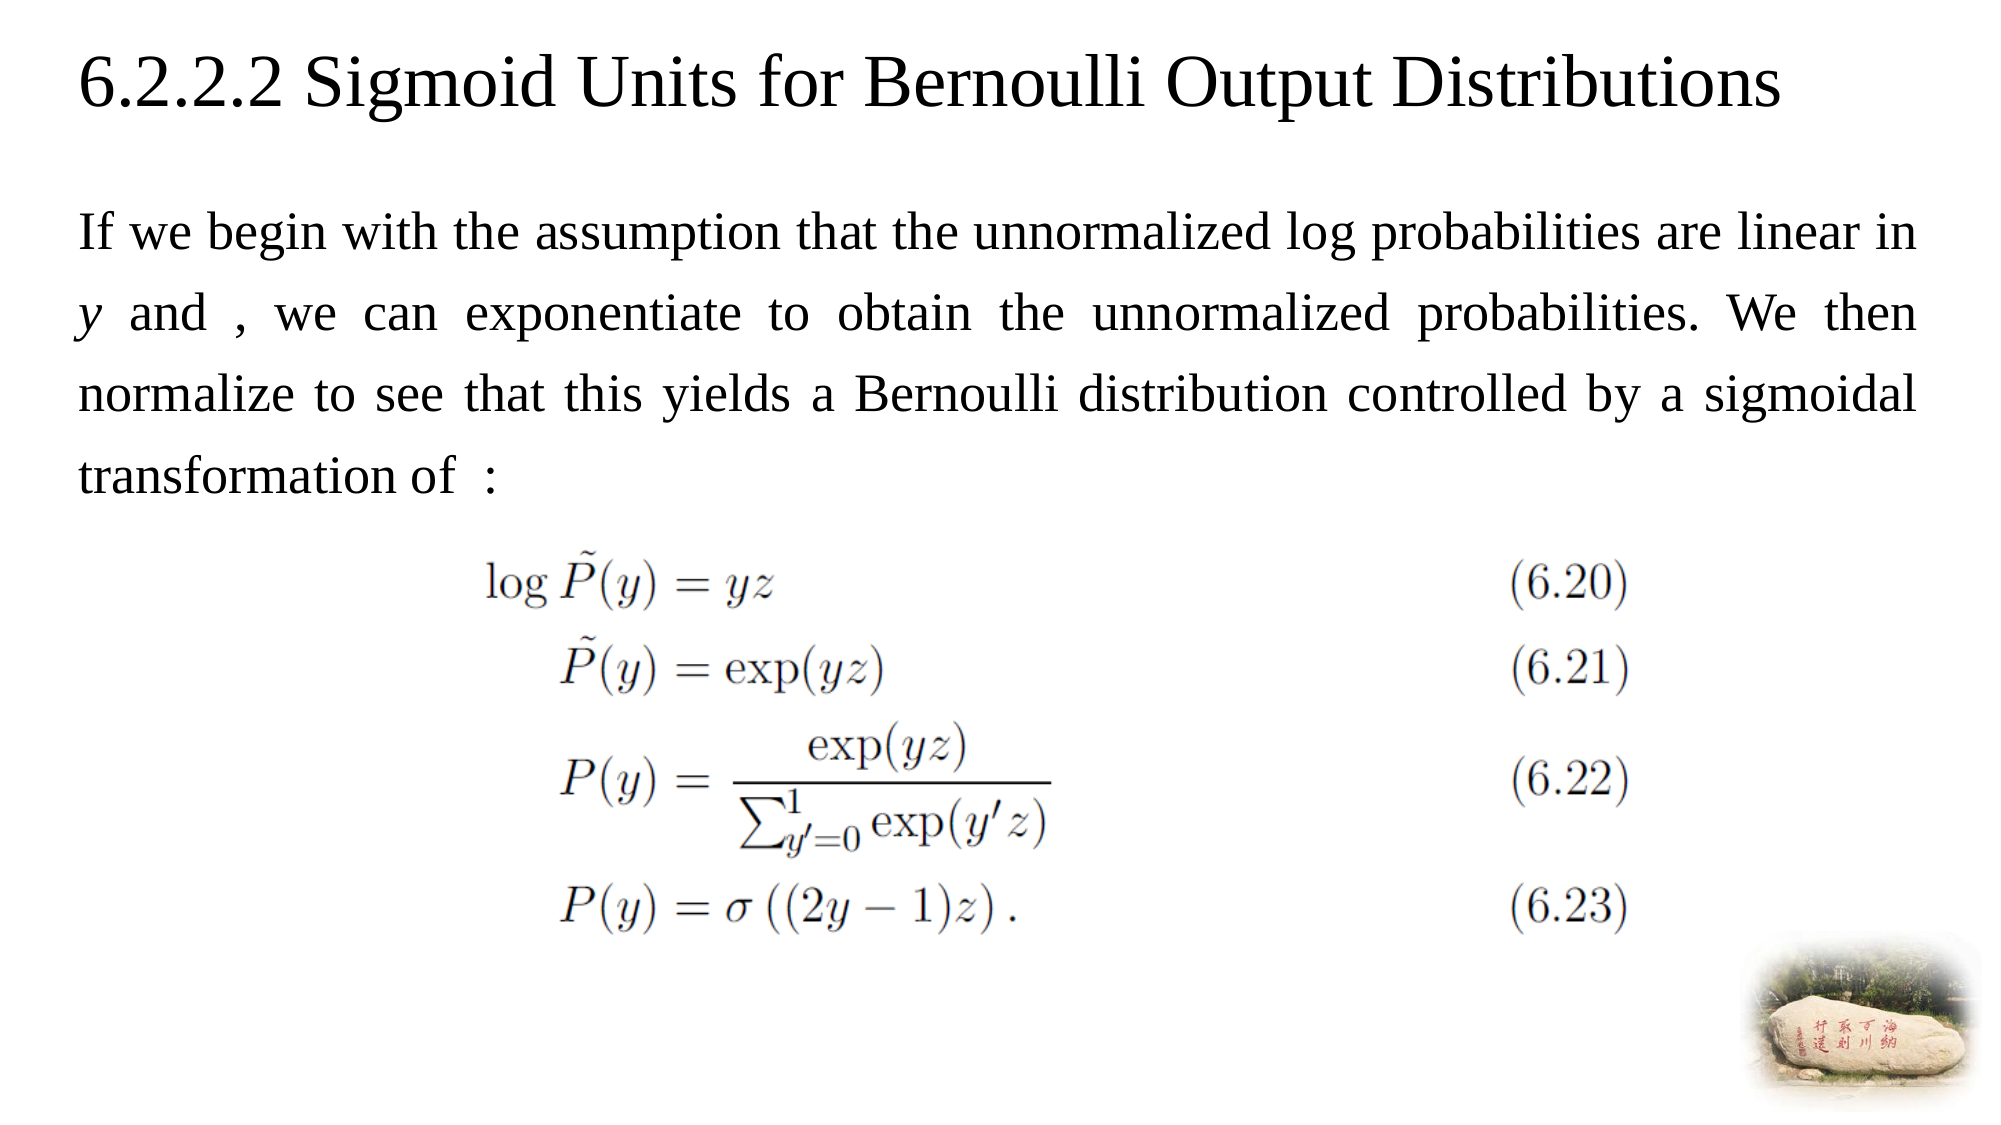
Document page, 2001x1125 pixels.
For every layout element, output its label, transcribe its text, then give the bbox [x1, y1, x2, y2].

text_box 6.2.2.2 Sigmoid Units for Bernoulli Output Distributions [63, 21, 1843, 142]
picture [324, 520, 1674, 978]
picture [1740, 927, 1985, 1112]
